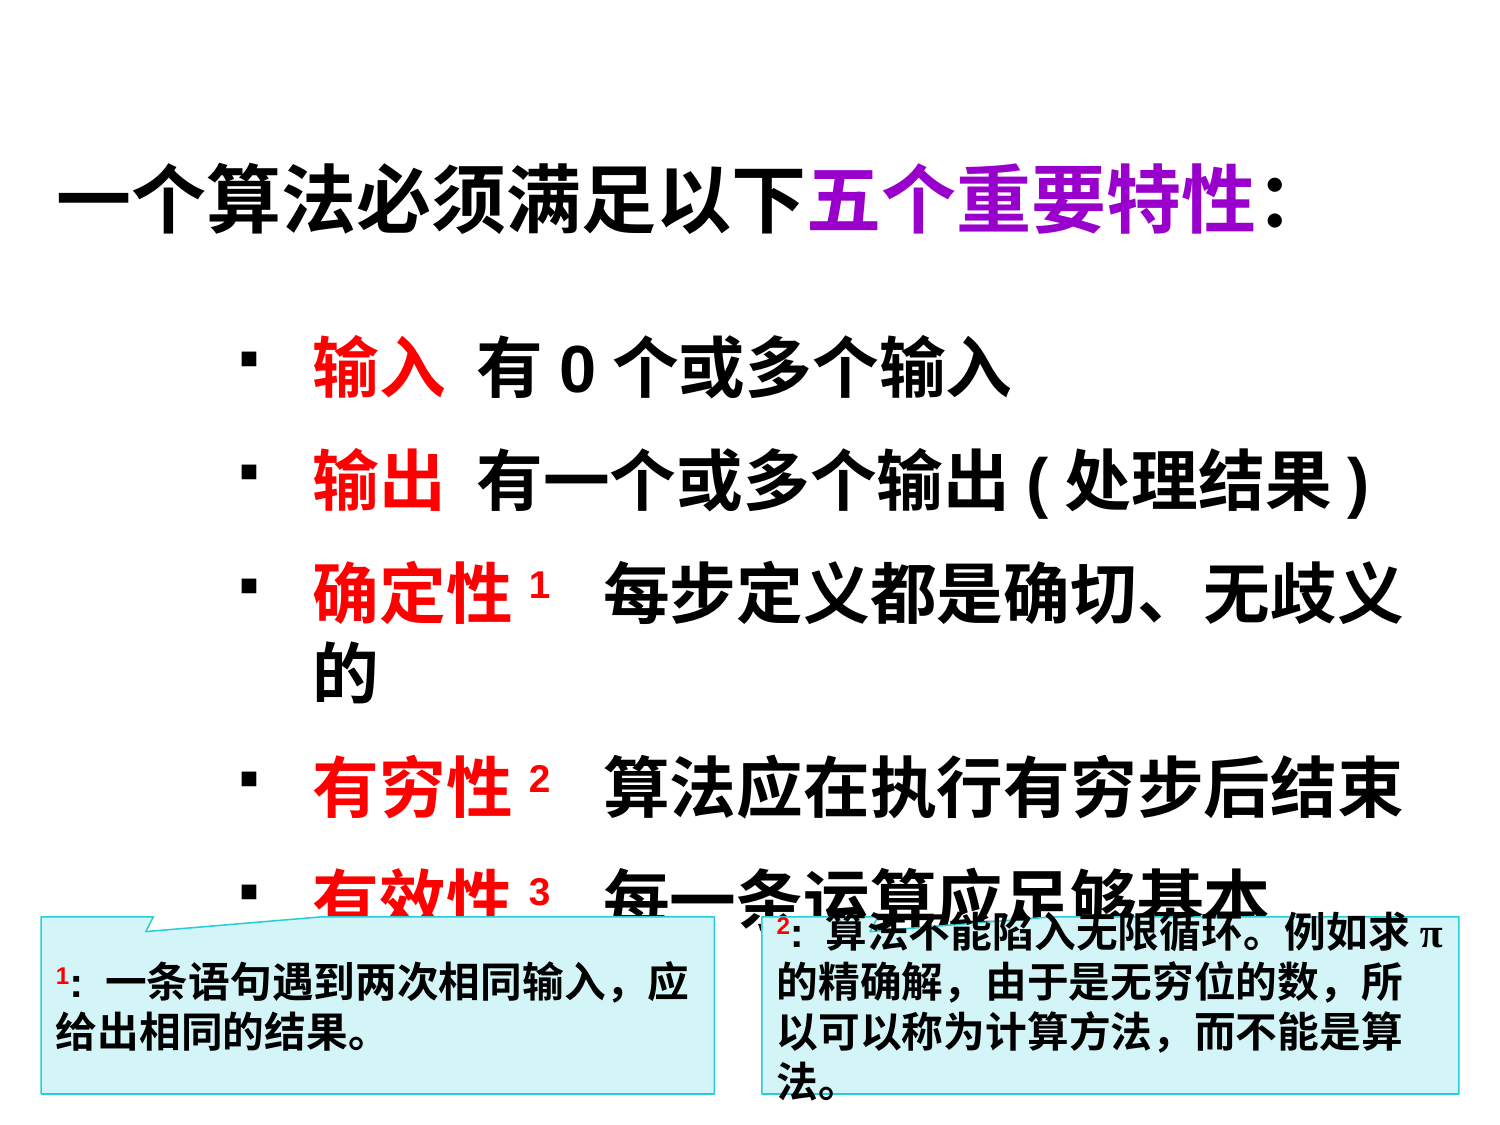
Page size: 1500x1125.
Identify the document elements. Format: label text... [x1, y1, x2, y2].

text_box 一个算法必须满足以下五个重要特性： [41, 109, 1364, 250]
text_box 1: 一条语句遇到两次相同输入，应给出相同的结果。 [40, 916, 716, 1095]
text_box 输入 有0个或多个输入 输出 有一个或多个输出(处理结果) 确定性1 每步定义都是确切、无歧义的 有穷性2 算法应在执行有穷步后结束 有效性3 每一条运算应足够基本 [147, 318, 1477, 947]
text_box 2: 算法不能陷入无限循环。例如求π的精确解，由于是无穷位的数，所以可以称为计算方法，而不能是算法。 [761, 916, 1460, 1095]
